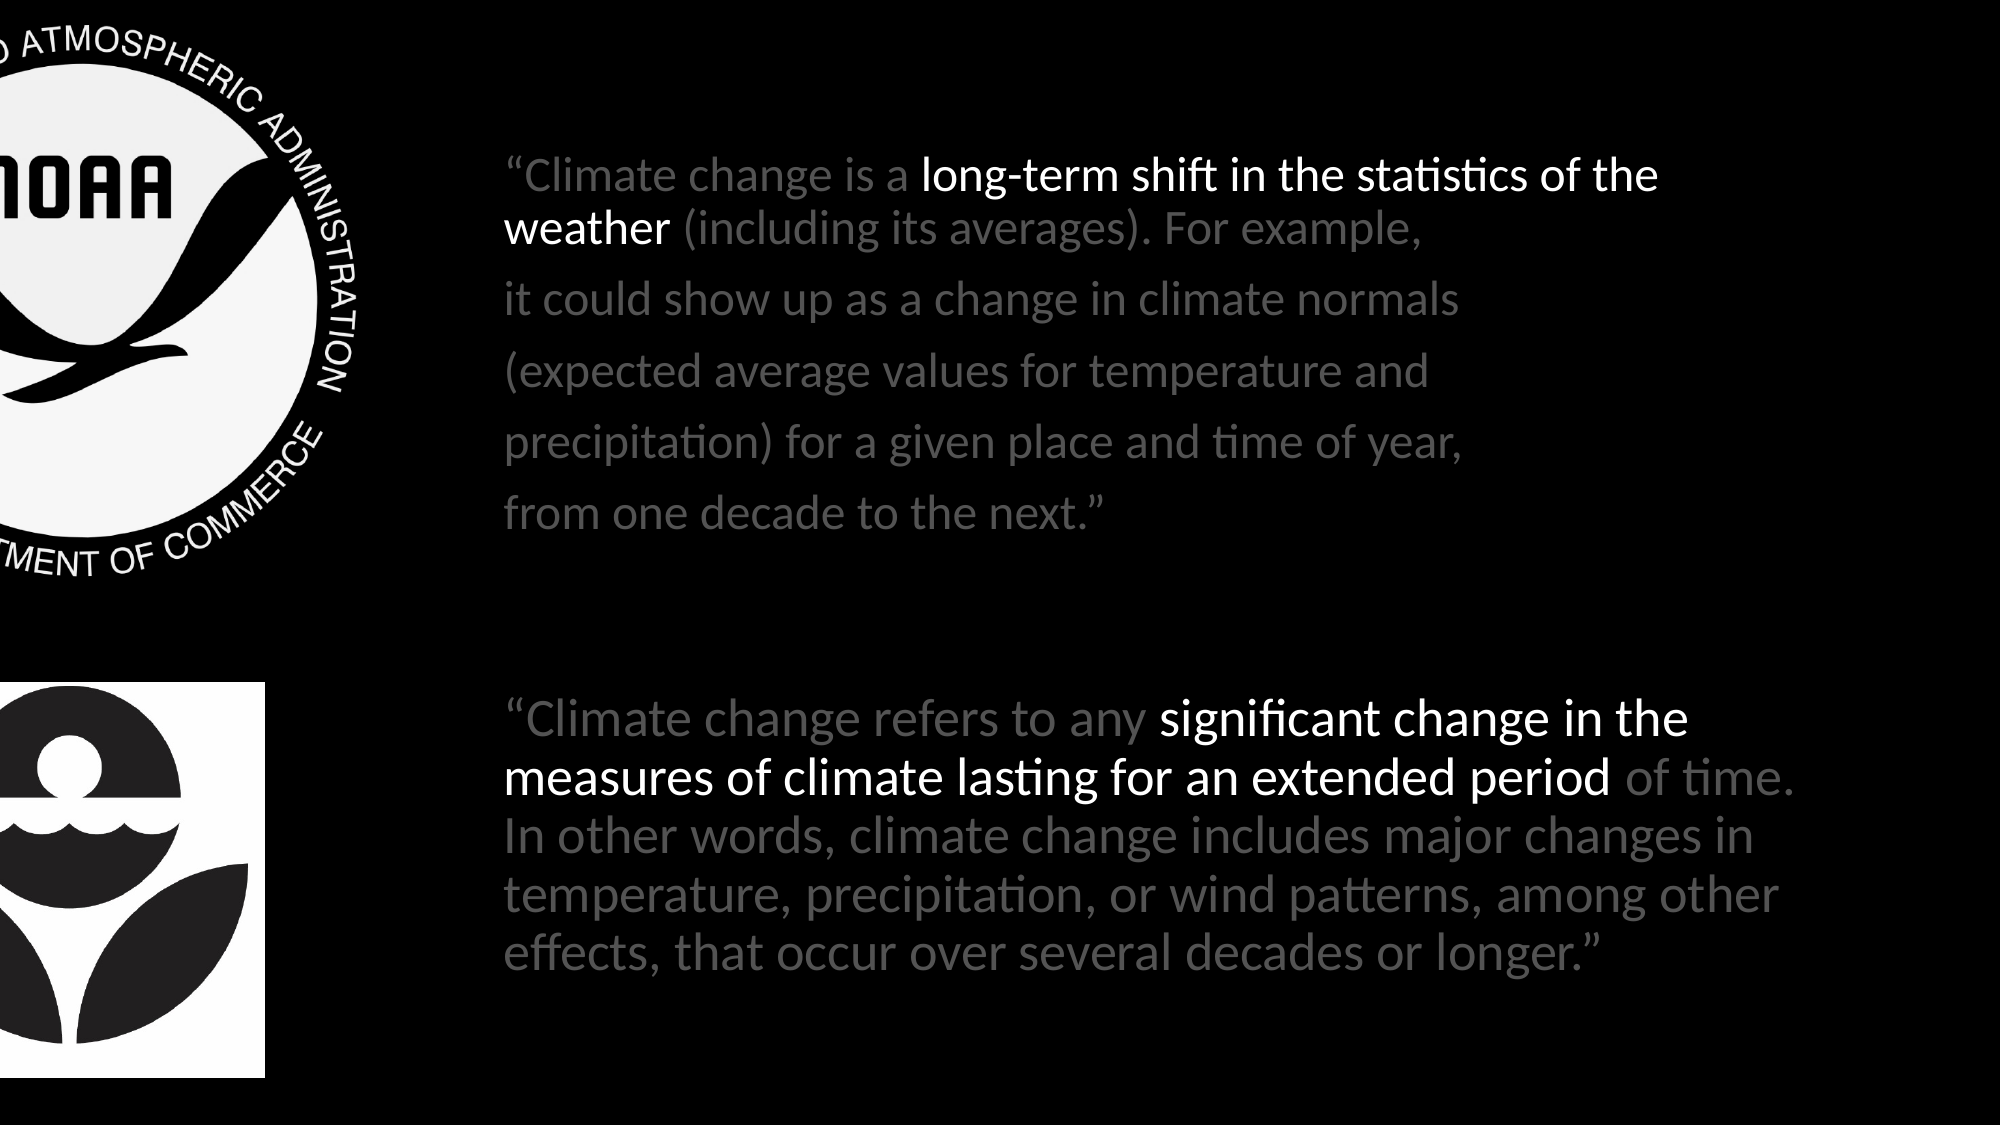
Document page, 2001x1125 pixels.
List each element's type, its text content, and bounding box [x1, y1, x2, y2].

picture [0, 25, 358, 579]
text_box “Climate change refers to any significant change in the measures of climate lasting for an extended period of time. In other words, climate change includes major changes in temperature, precipitation, or wind patterns, among other effects, that occur over several decades or longer.” [488, 682, 1830, 1011]
picture [0, 682, 265, 1078]
list “Climate change is a long-term shift in the statistics of the weather (including its averages). For example, it could show up as a change in climate normals (expected average values for temperature and precipitation) for a given place and time of year, from one decade to the next.” [488, 141, 1830, 548]
